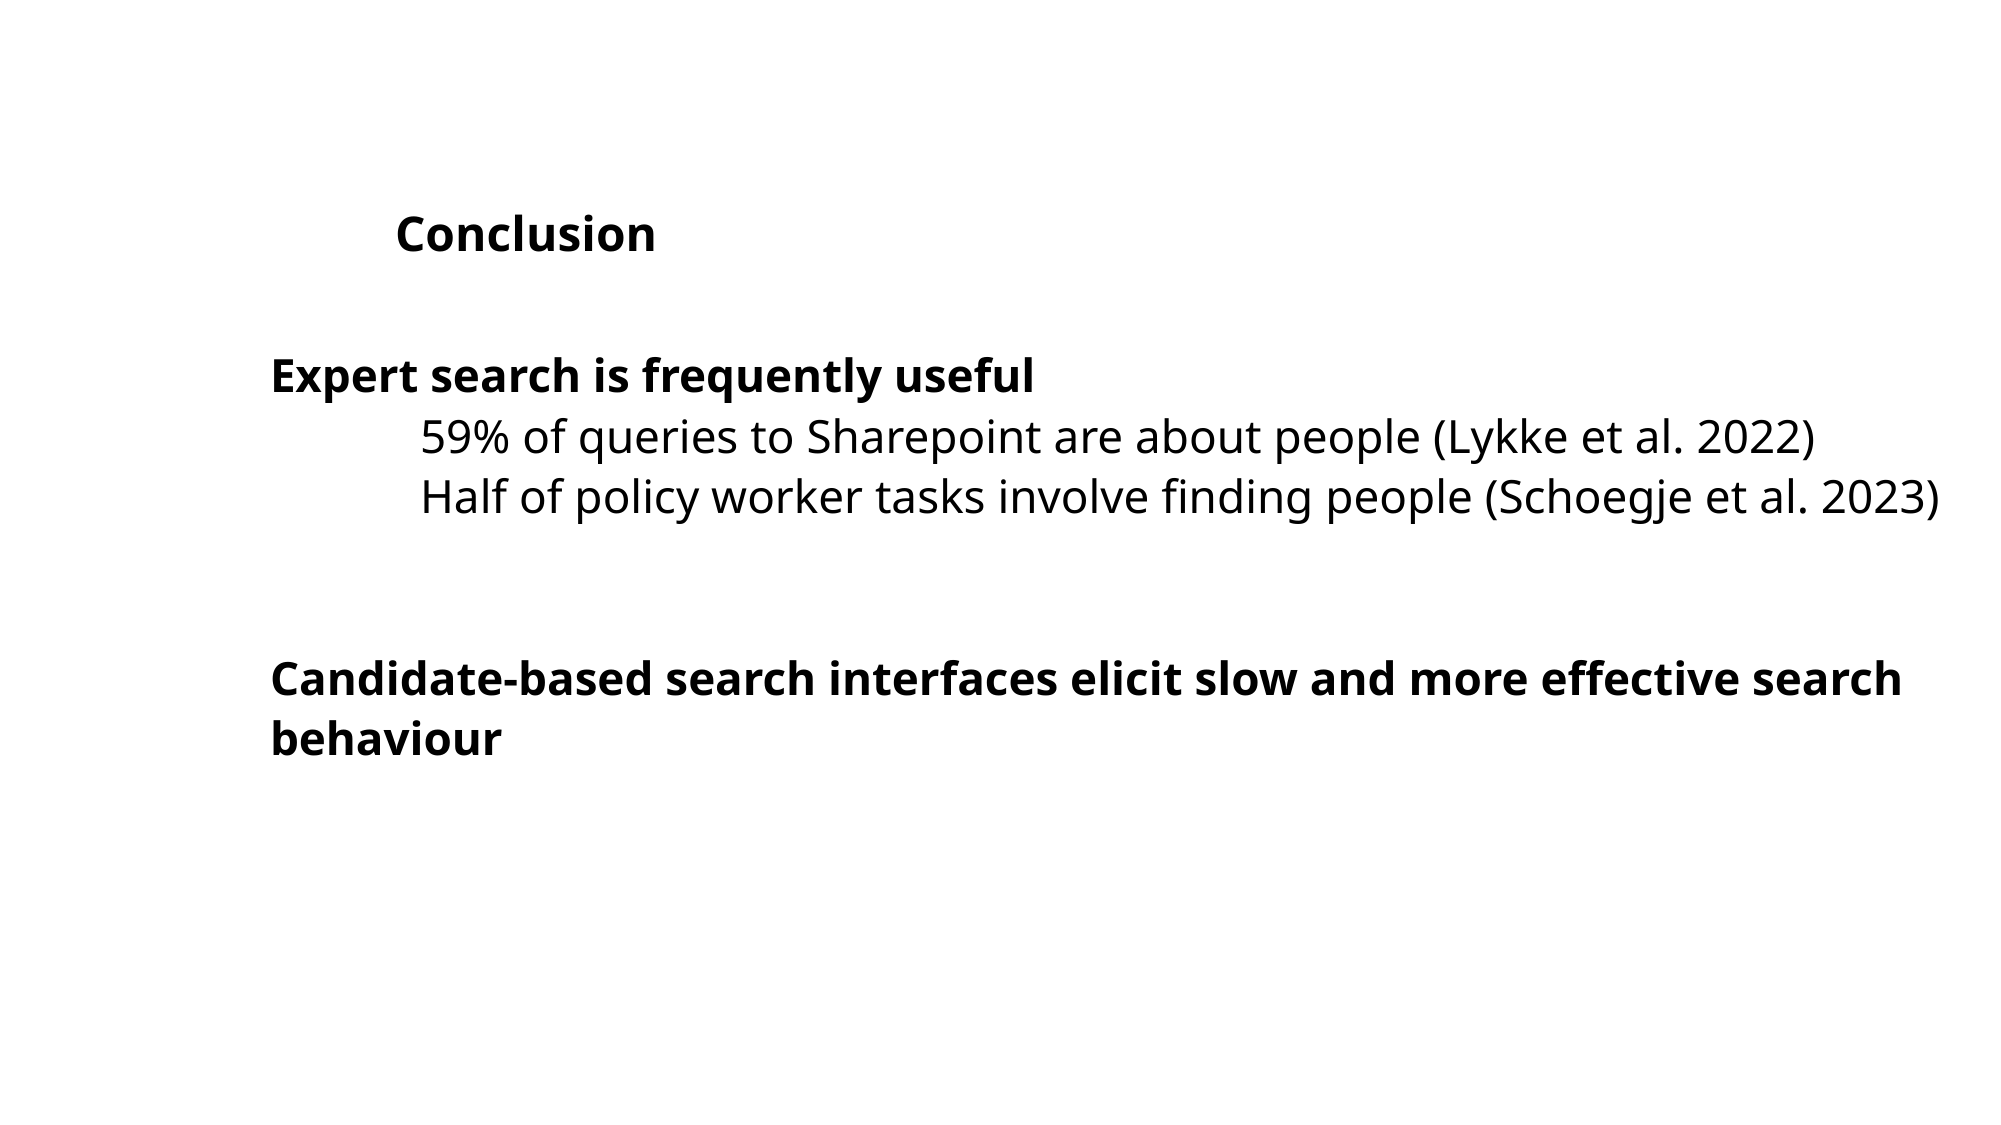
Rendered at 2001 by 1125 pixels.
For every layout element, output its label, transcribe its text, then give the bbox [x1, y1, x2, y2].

title Conclusion [380, 196, 1621, 333]
list Expert search is frequently useful 59% of queries to Sharepoint are about people (Lykke et al. 2022) Half of policy worker tasks involve finding people (Schoegje et al. 2023) Candidate-based search interfaces elicit slow and more effective search behaviour [255, 333, 1978, 899]
